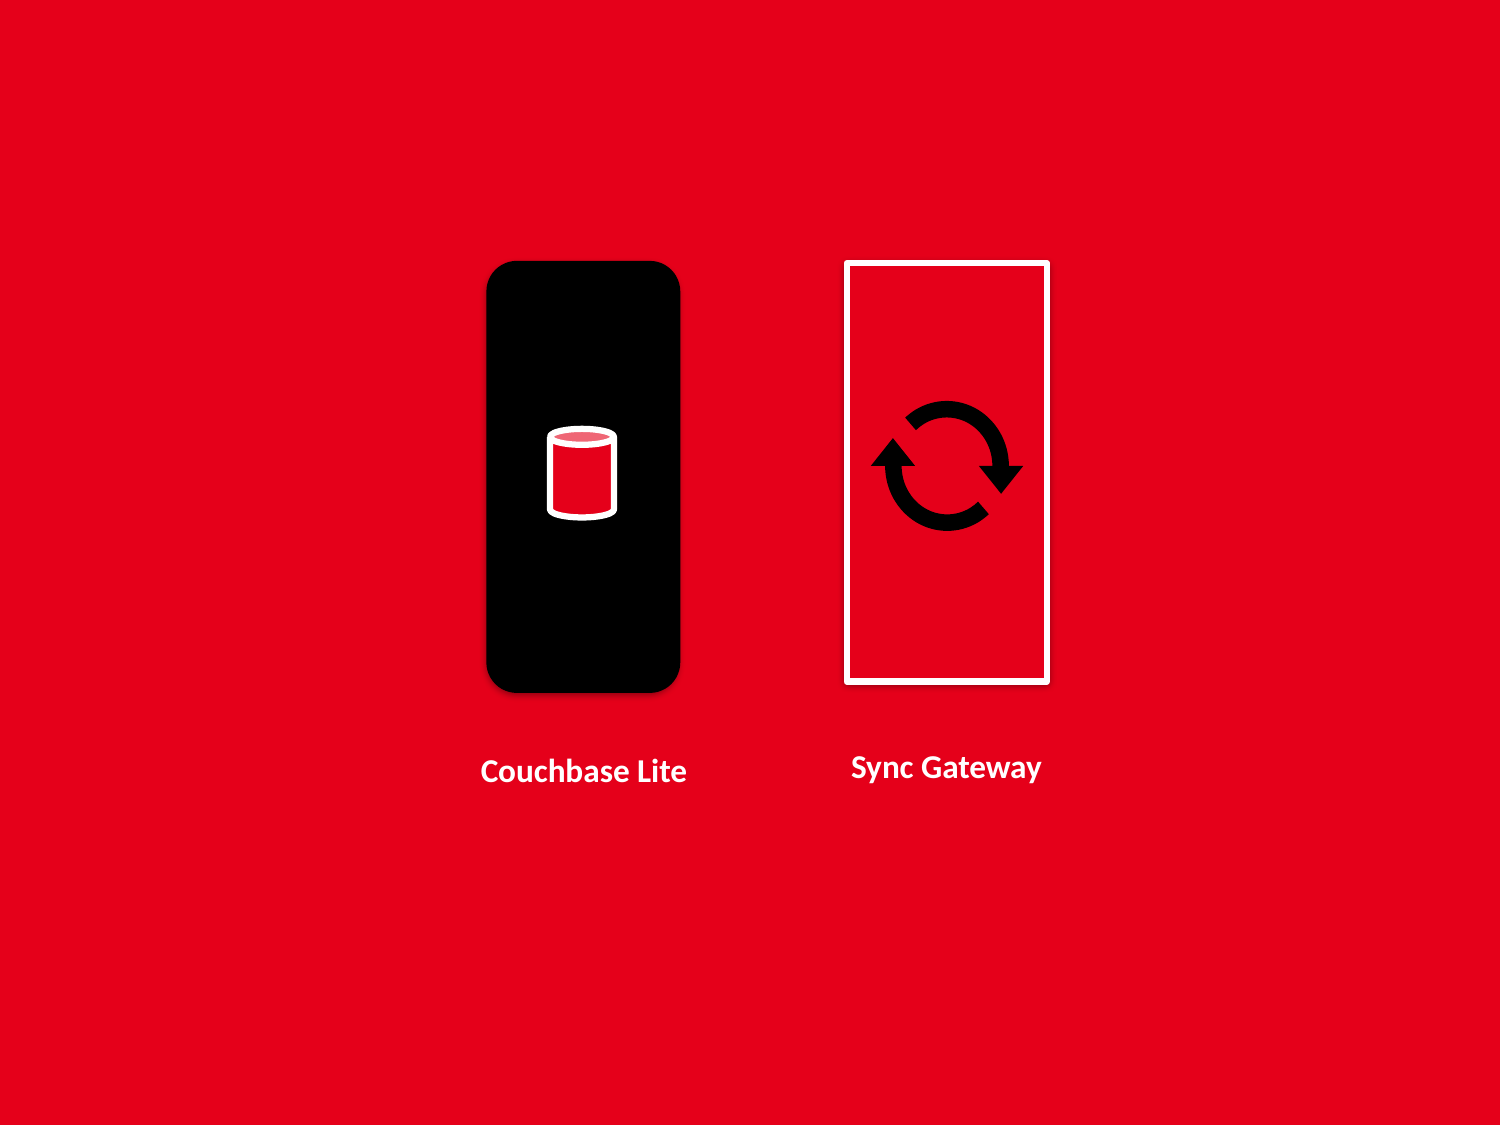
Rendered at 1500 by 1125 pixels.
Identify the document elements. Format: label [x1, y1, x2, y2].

text_box [713, 262, 1180, 1007]
text_box [321, 262, 712, 1007]
